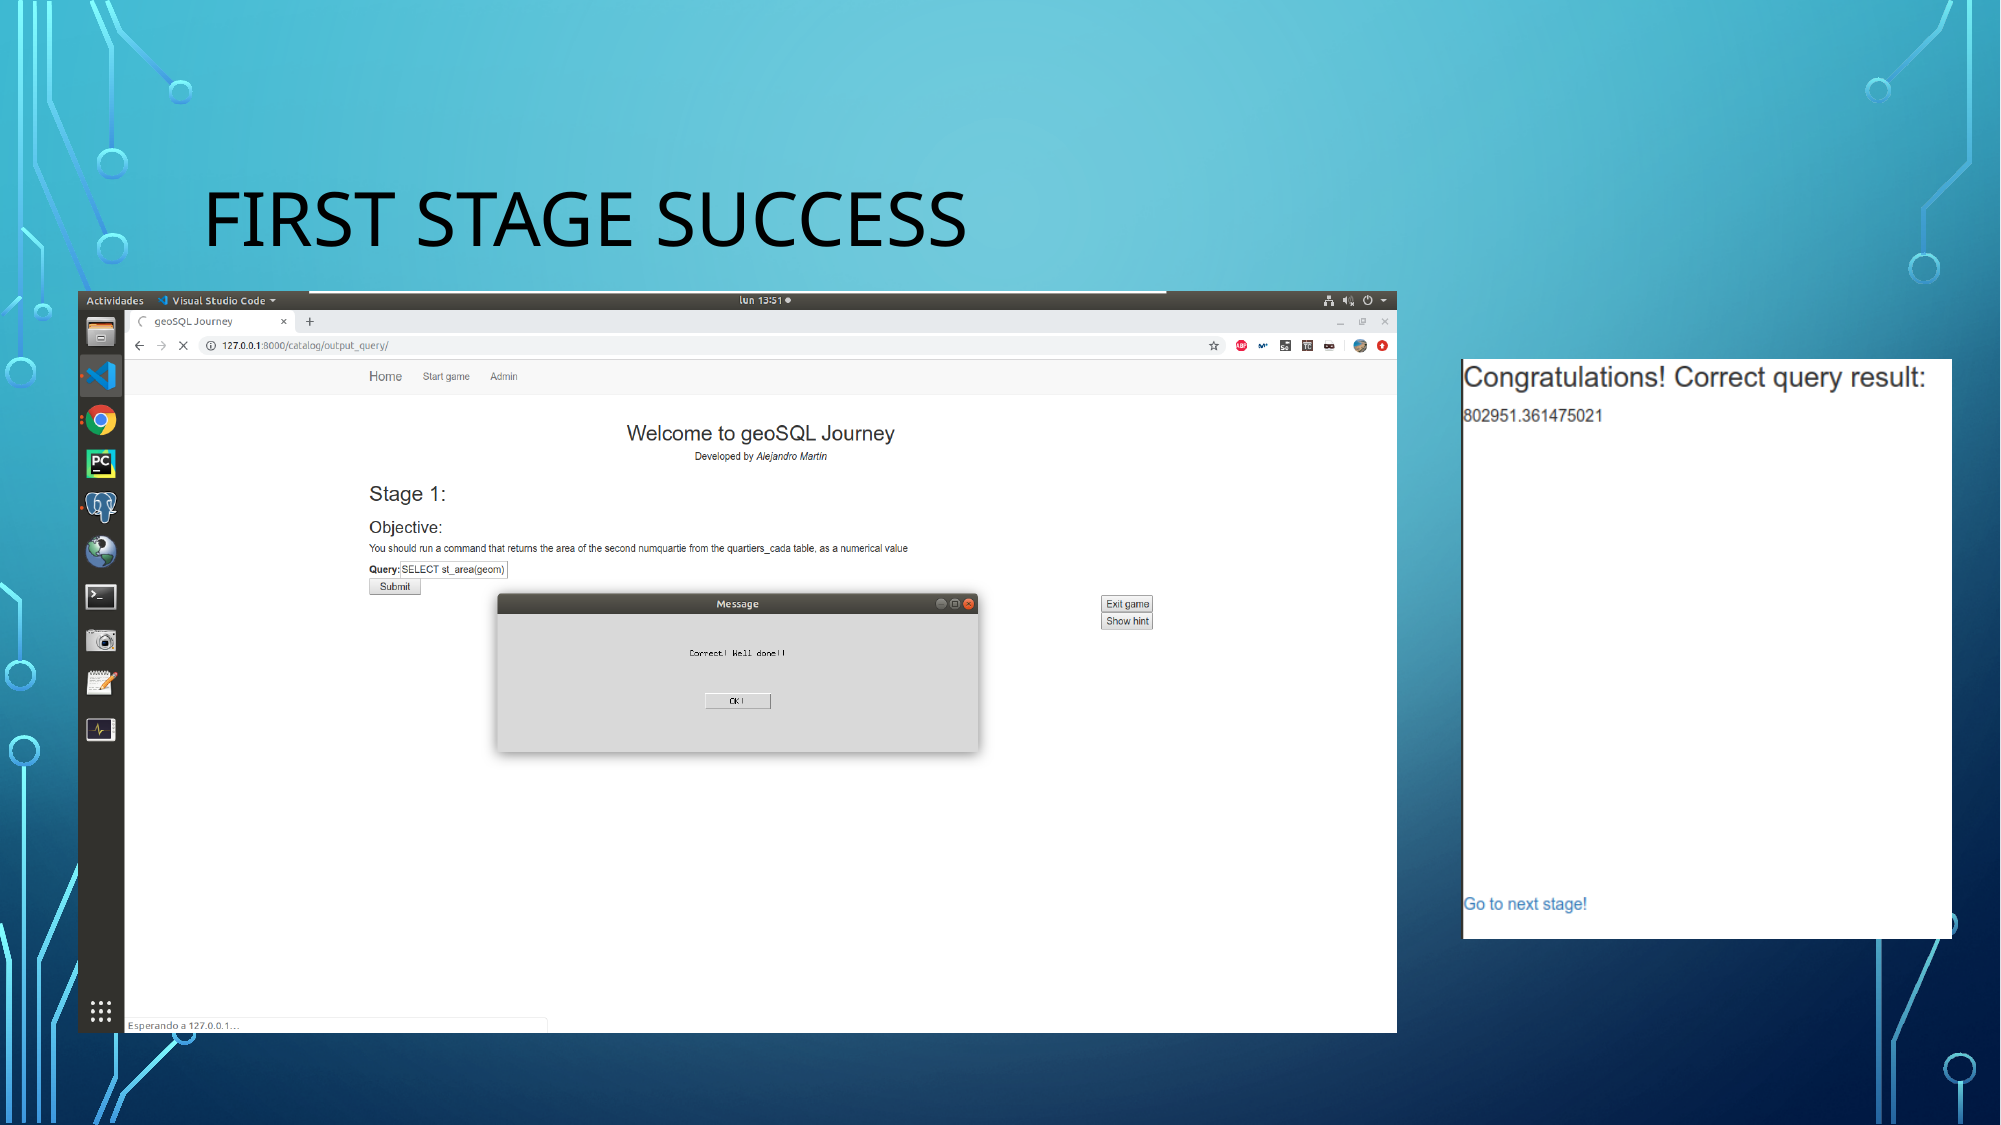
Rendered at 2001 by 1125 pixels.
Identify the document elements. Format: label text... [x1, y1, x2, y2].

picture [1460, 359, 1952, 939]
title FIRST STAGE SUCCESS [187, 101, 1813, 344]
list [77, 291, 1397, 1034]
